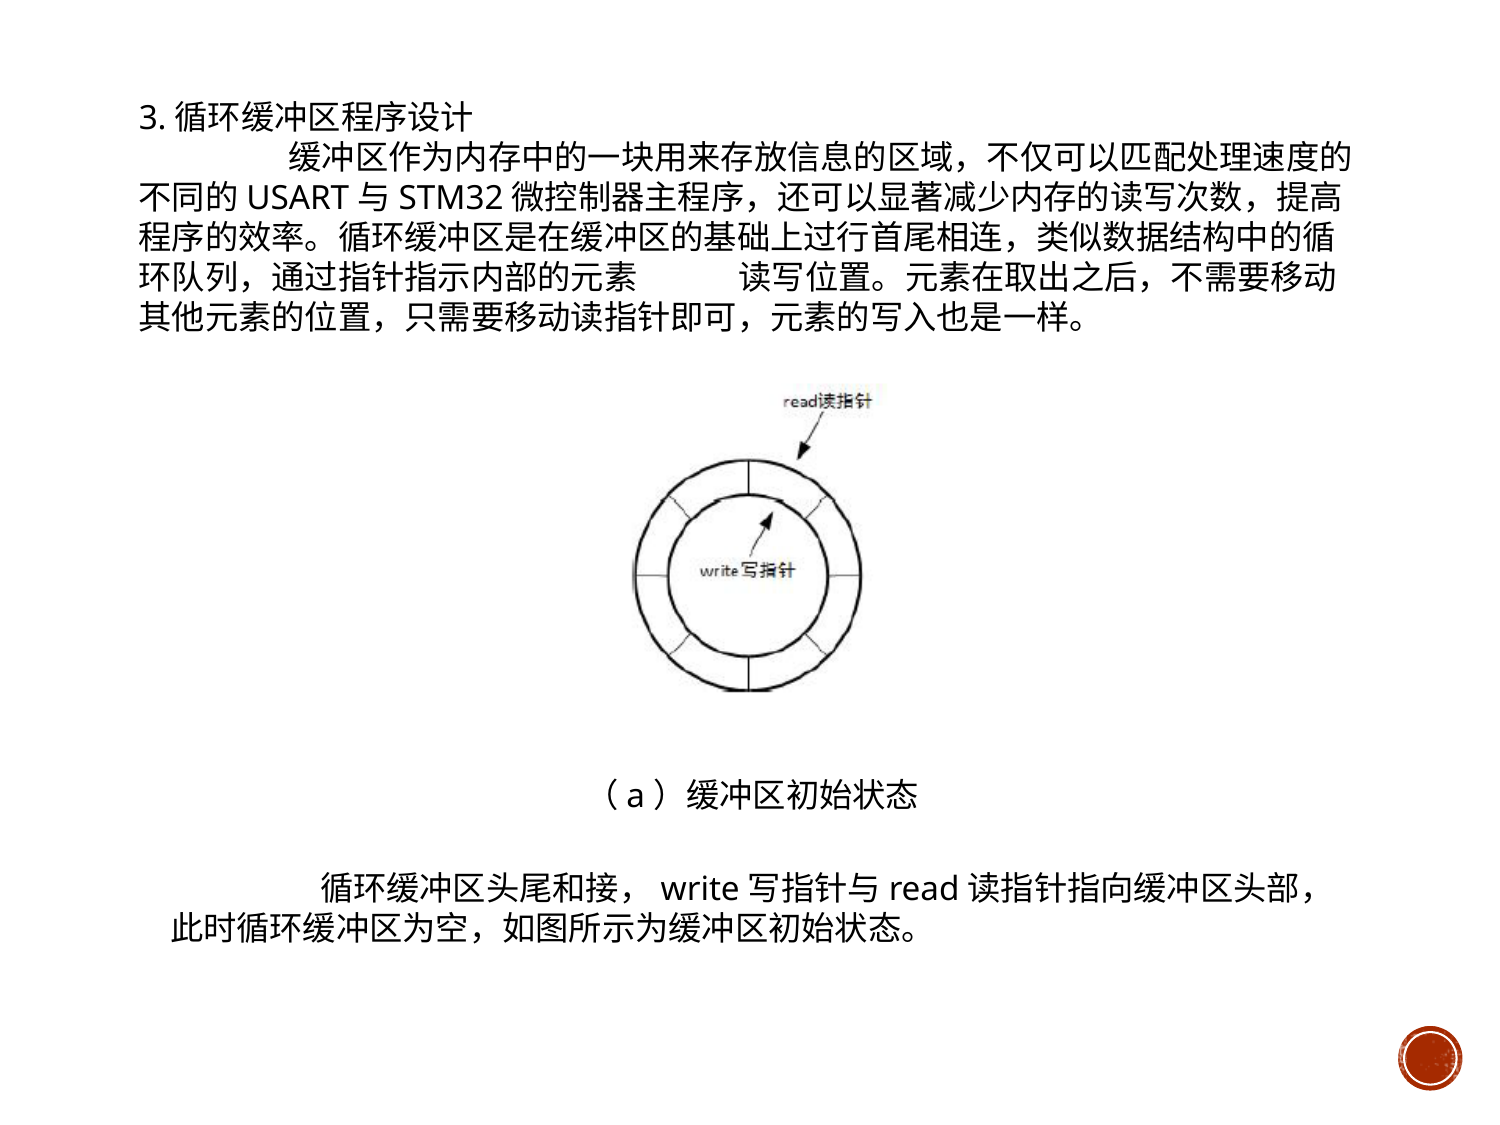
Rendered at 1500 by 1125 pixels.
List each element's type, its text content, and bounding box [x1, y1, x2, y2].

text_box 3.循环缓冲区程序设计 缓冲区作为内存中的一块用来存放信息的区域，不仅可以匹配处理速度的不同的USART与STM32微控制器主程序，还可以显著减少内存的读写次数，提高程序的效率。循环缓冲区是在缓冲区的基础上过行首尾相连，类似数据结构中的循环队列，通过指针指示内部的元素 读写位置。元素在取出之后，不需要移动其他元素的位置，只需要移动读指针即可，元素的写入也是一样。 [124, 88, 1381, 344]
text_box （a）缓冲区初始状态 [570, 766, 934, 822]
picture [587, 379, 917, 699]
text_box 循环缓冲区头尾和接，write写指针与read读指针指向缓冲区头部，此时循环缓冲区为空，如图所示为缓冲区初始状态。 [155, 859, 1349, 955]
